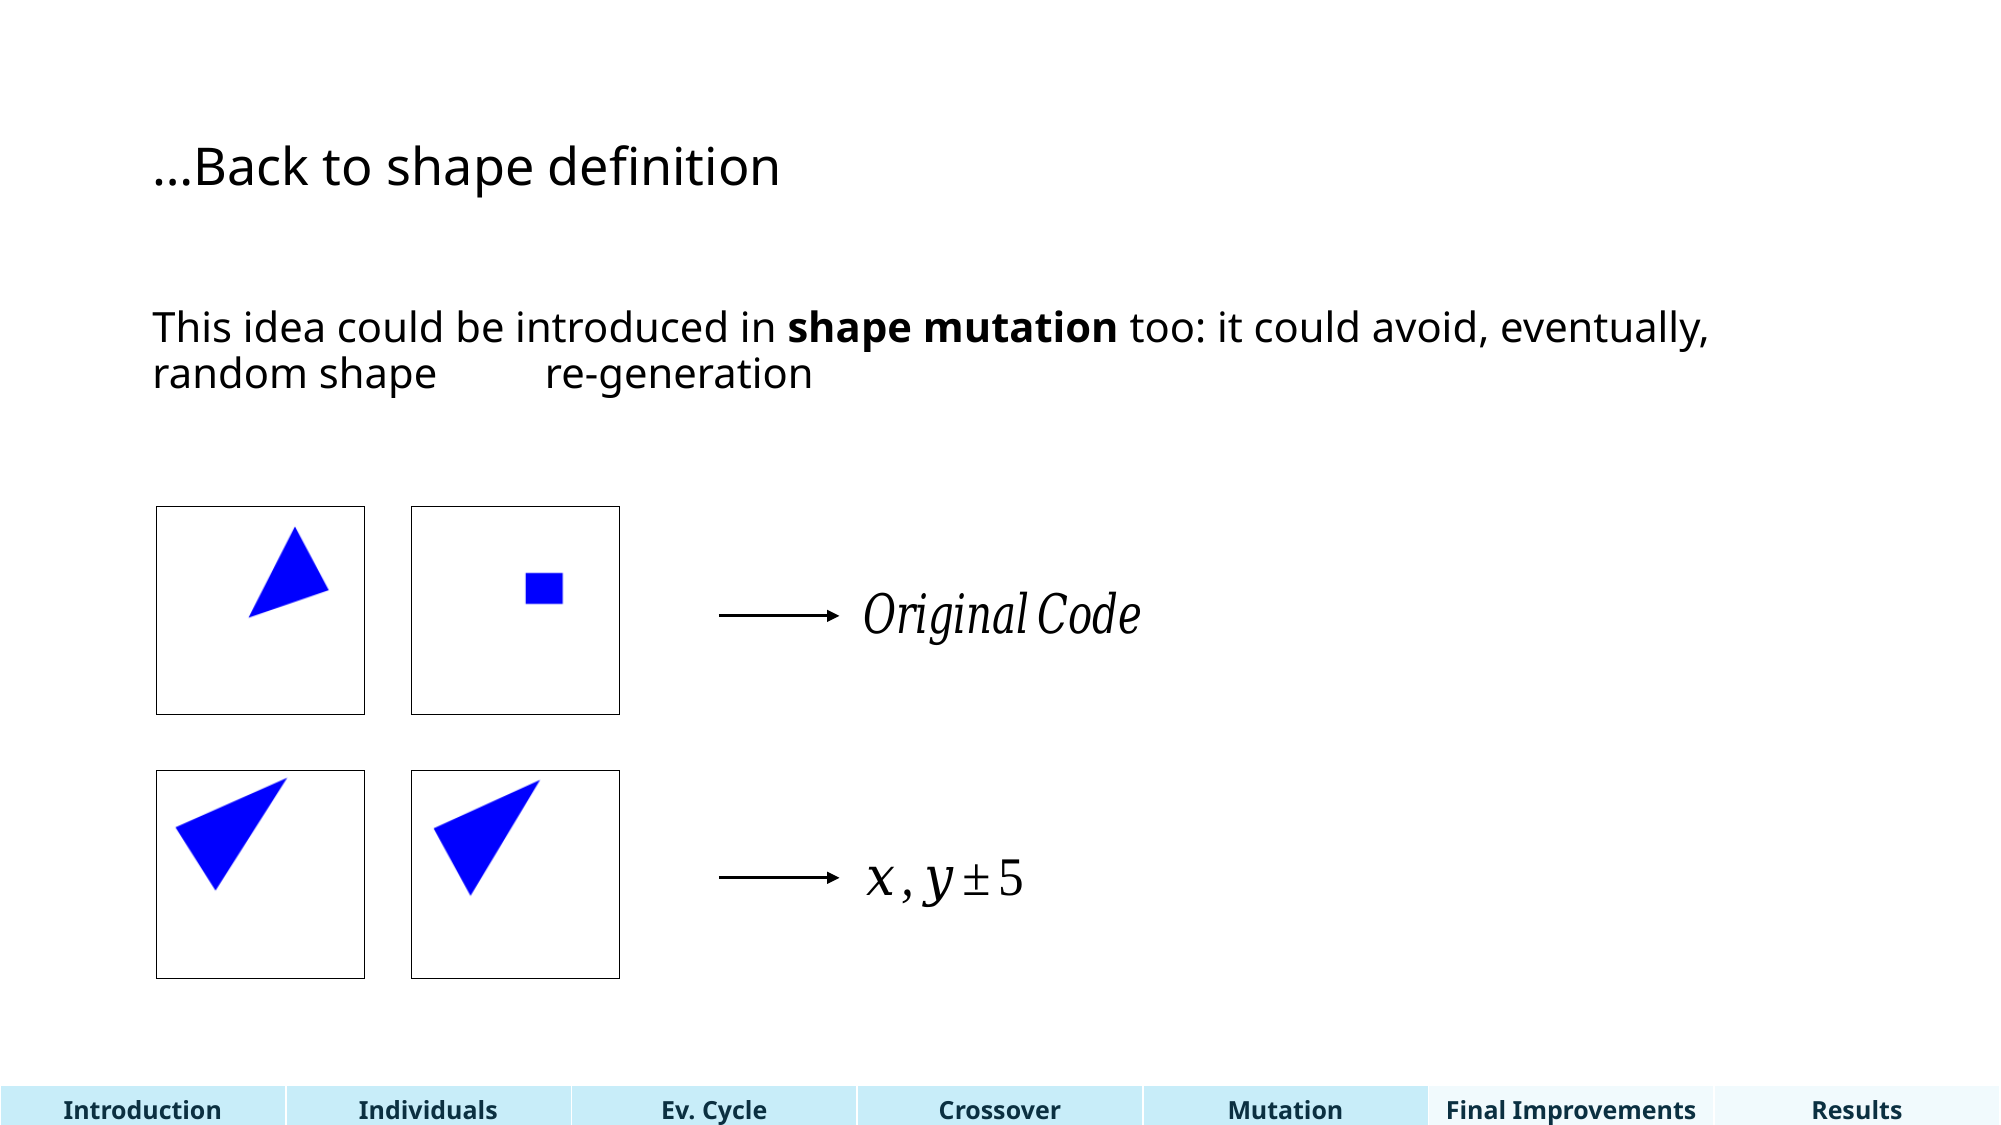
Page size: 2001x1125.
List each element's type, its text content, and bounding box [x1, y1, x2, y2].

picture [410, 505, 620, 715]
table_header Introduction [1, 1086, 285, 1125]
table_header Results [1715, 1086, 1999, 1125]
table_header Individuals [287, 1086, 571, 1125]
table_header Crossover [858, 1086, 1142, 1125]
table_header Ev. Cycle [572, 1086, 856, 1125]
list This idea could be introduced in shape mutation too: it could avoid, eventually, random shape re-generation [137, 299, 1863, 756]
table_header Mutation [1144, 1086, 1428, 1125]
picture [410, 770, 620, 980]
text_box …Back to shape definition [137, 59, 1863, 278]
picture [156, 770, 366, 980]
table_header Final Improvements [1429, 1086, 1713, 1125]
picture [156, 505, 366, 715]
